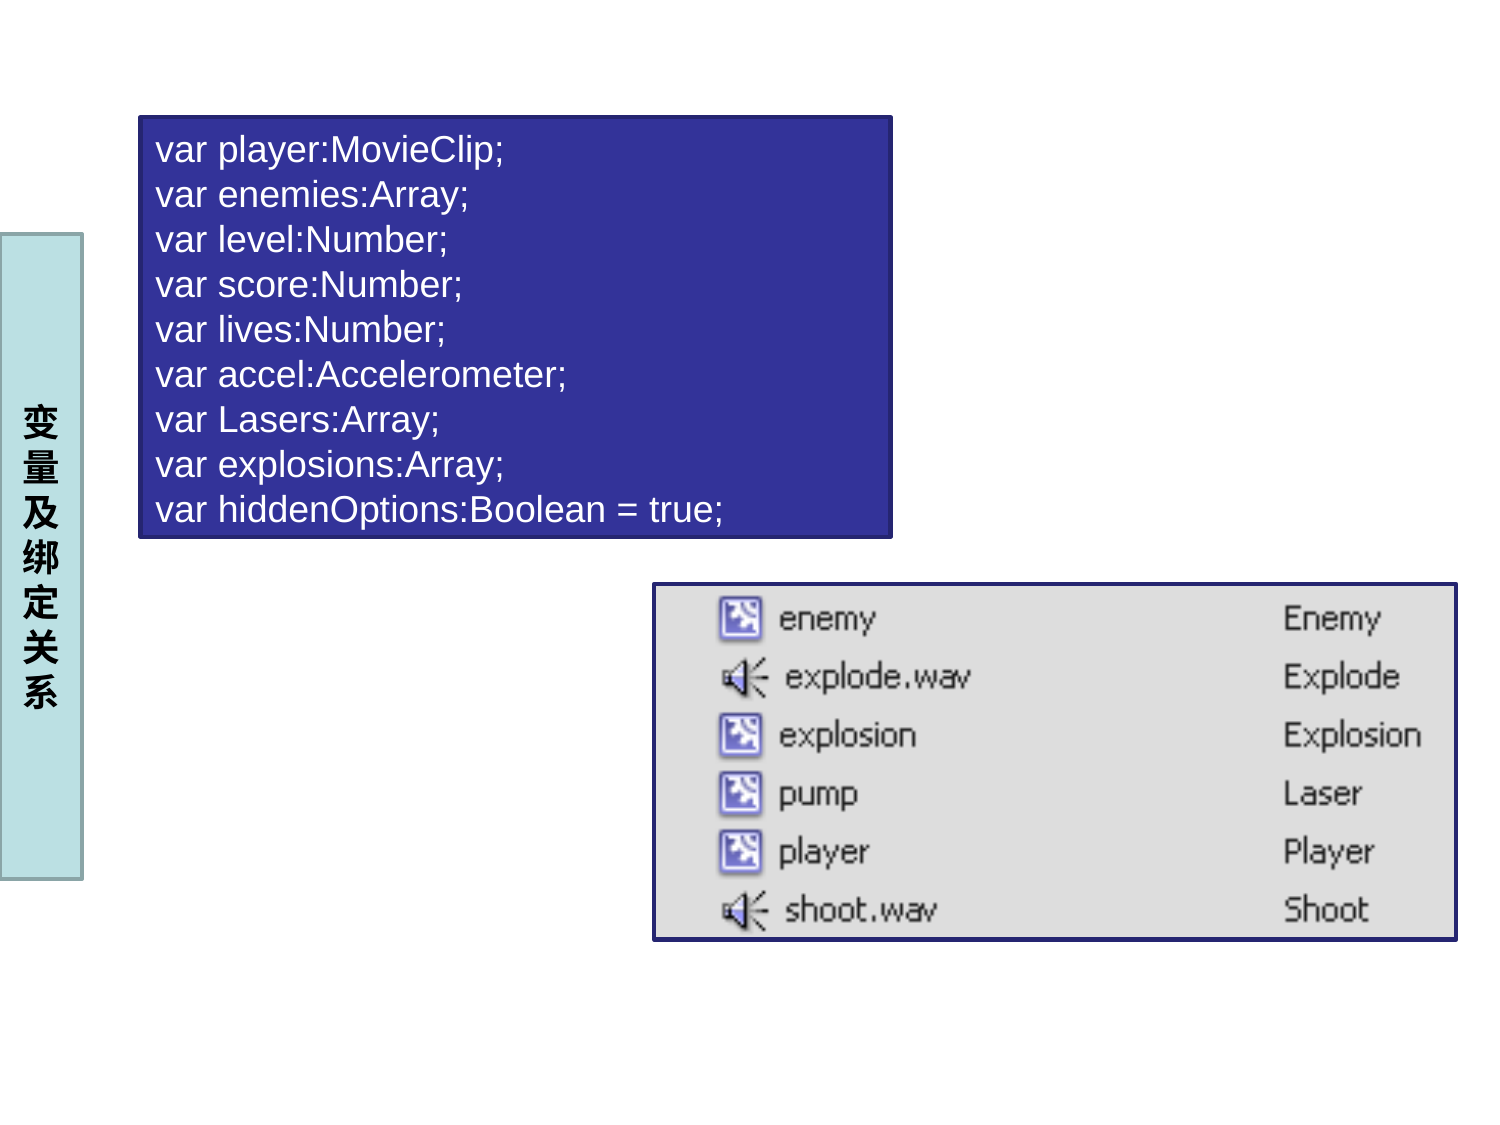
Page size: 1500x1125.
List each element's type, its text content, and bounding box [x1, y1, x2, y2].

picture [655, 585, 1455, 938]
text_box 变量及绑定关系 [0, 232, 84, 881]
text_box var player:MovieClip; var enemies:Array; var level:Number; var score:Number; var lives:Number; var accel:Accelerometer; var Lasers:Array; var explosions:Array; var hiddenOptions:Boolean = true; [138, 115, 893, 539]
